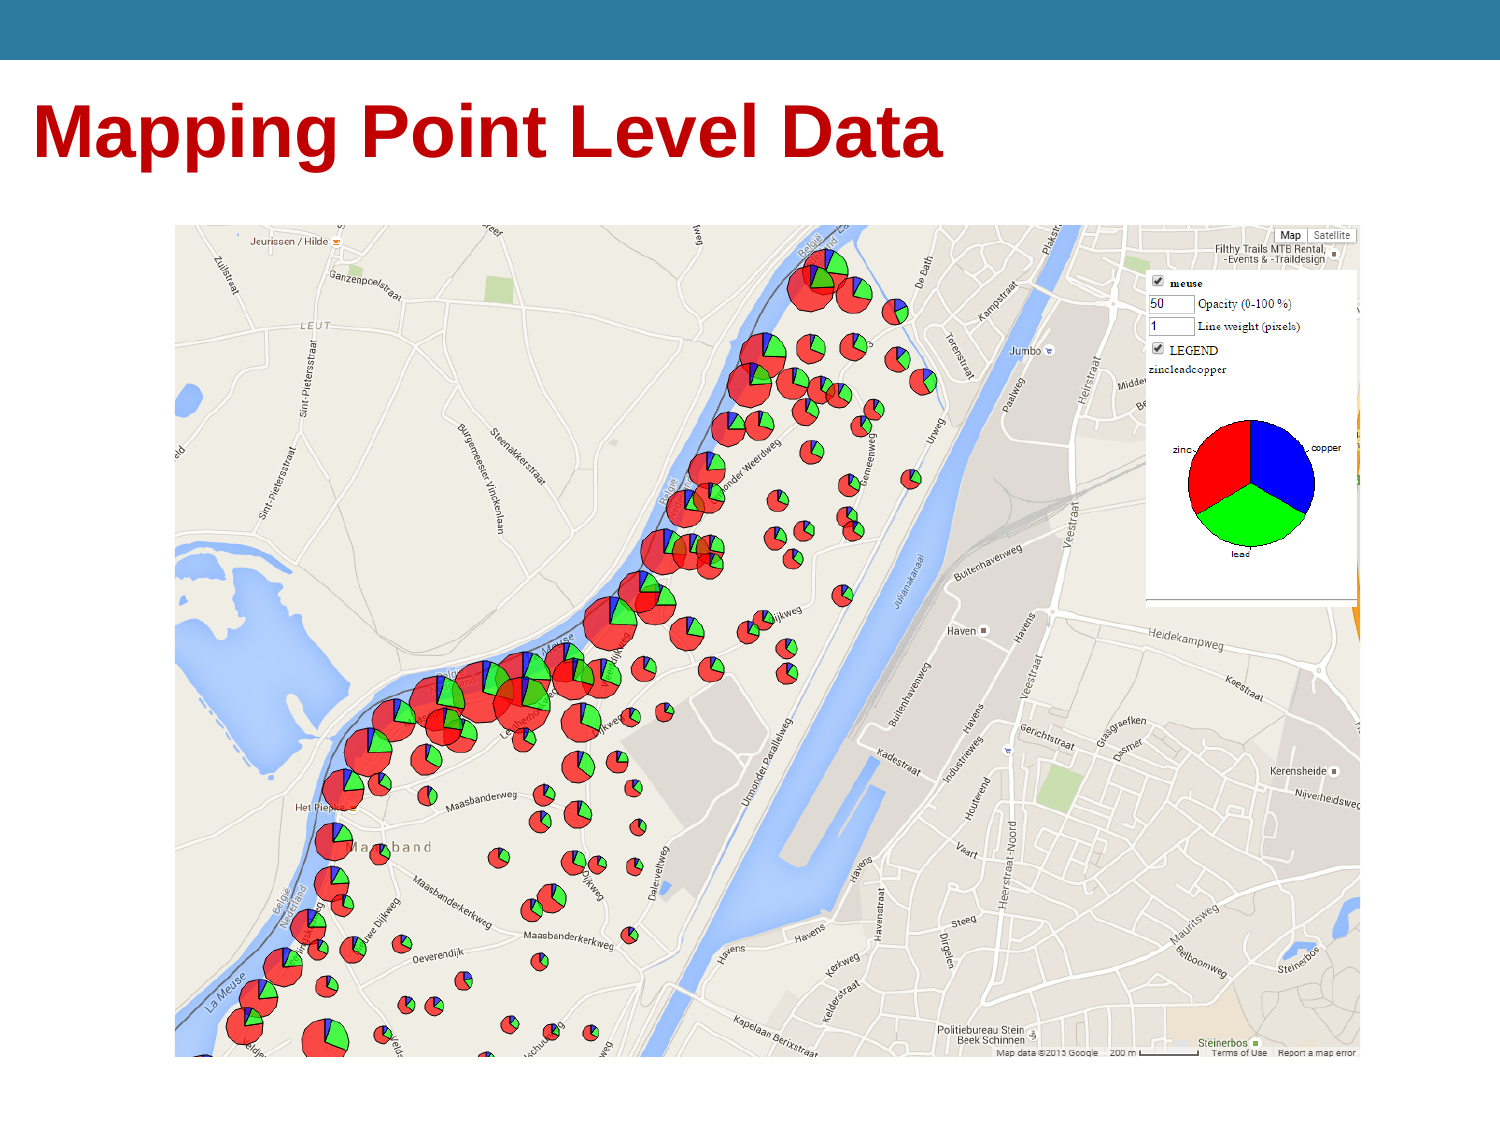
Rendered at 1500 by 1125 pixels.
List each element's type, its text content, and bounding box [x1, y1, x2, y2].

picture [174, 224, 1361, 1057]
text_box Mapping Point Level Data [17, 74, 960, 180]
